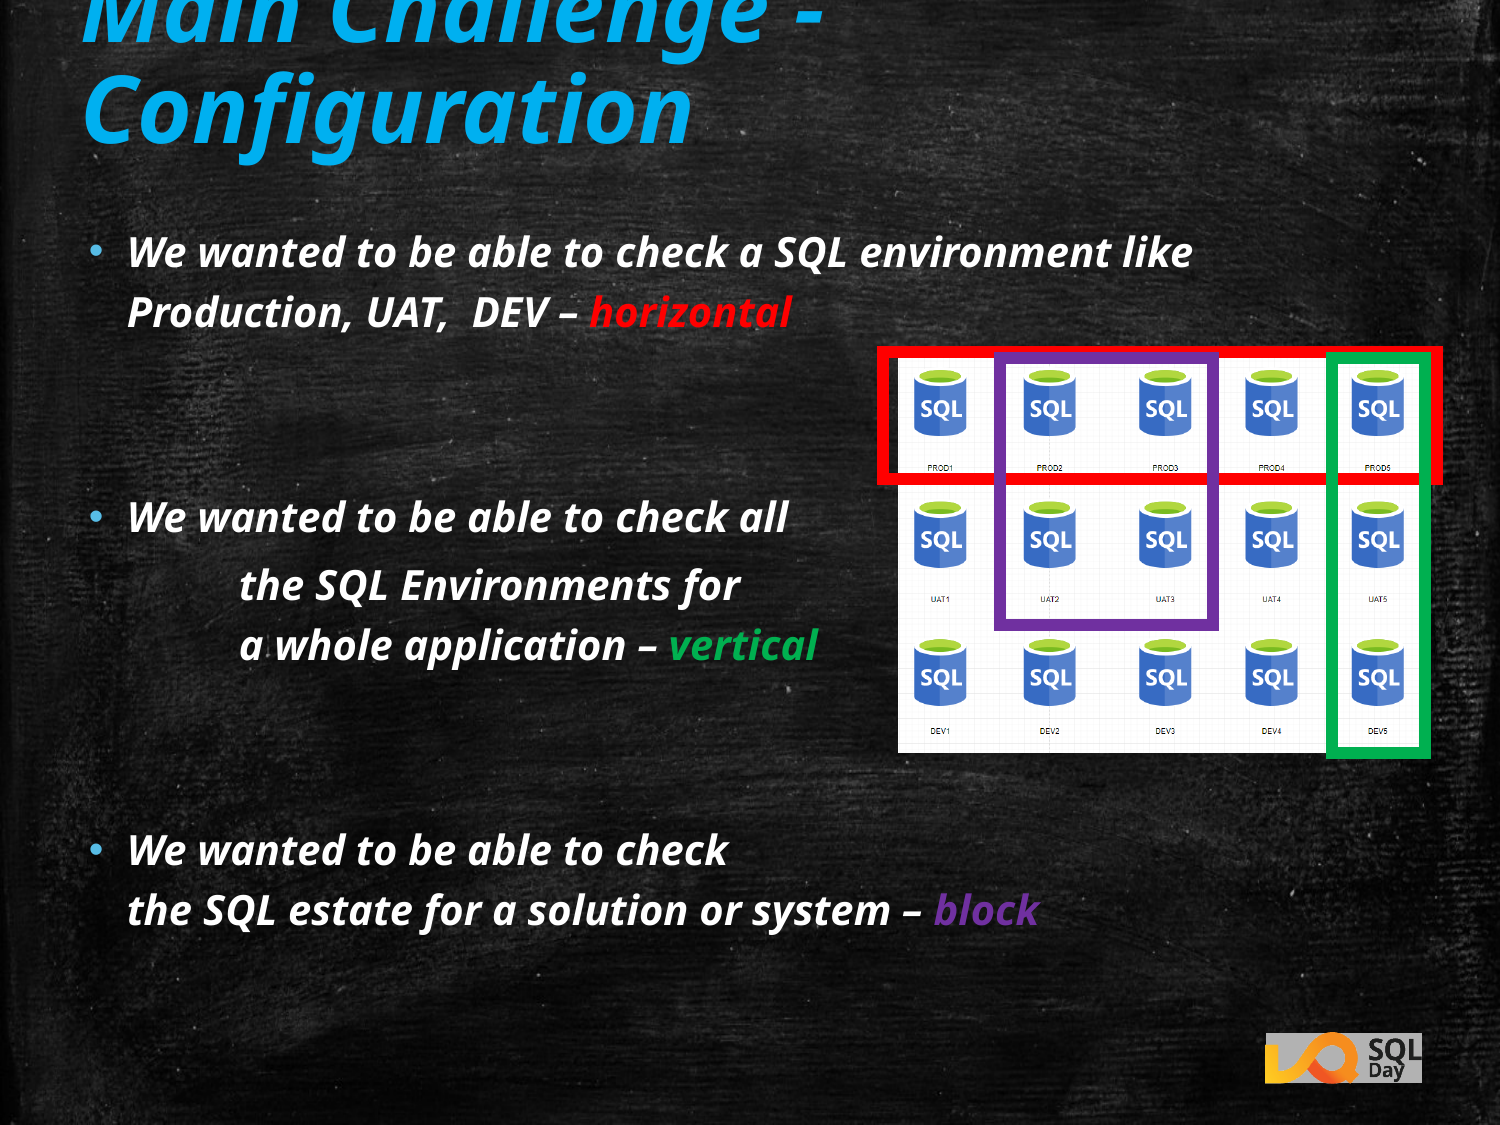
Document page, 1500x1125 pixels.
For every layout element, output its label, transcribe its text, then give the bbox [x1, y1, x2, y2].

list We wanted to be able to check a SQL environment like Production, UAT, DEV – horizontal We wanted to be able to check all the SQL Environments for a whole application – vertical We wanted to be able to check the SQL estate for a solution or system – block [73, 208, 1426, 1000]
picture [898, 357, 1425, 753]
picture [1265, 1032, 1422, 1084]
text_box [882, 351, 1438, 480]
title Main Challenge - Configuration [65, 45, 1435, 172]
